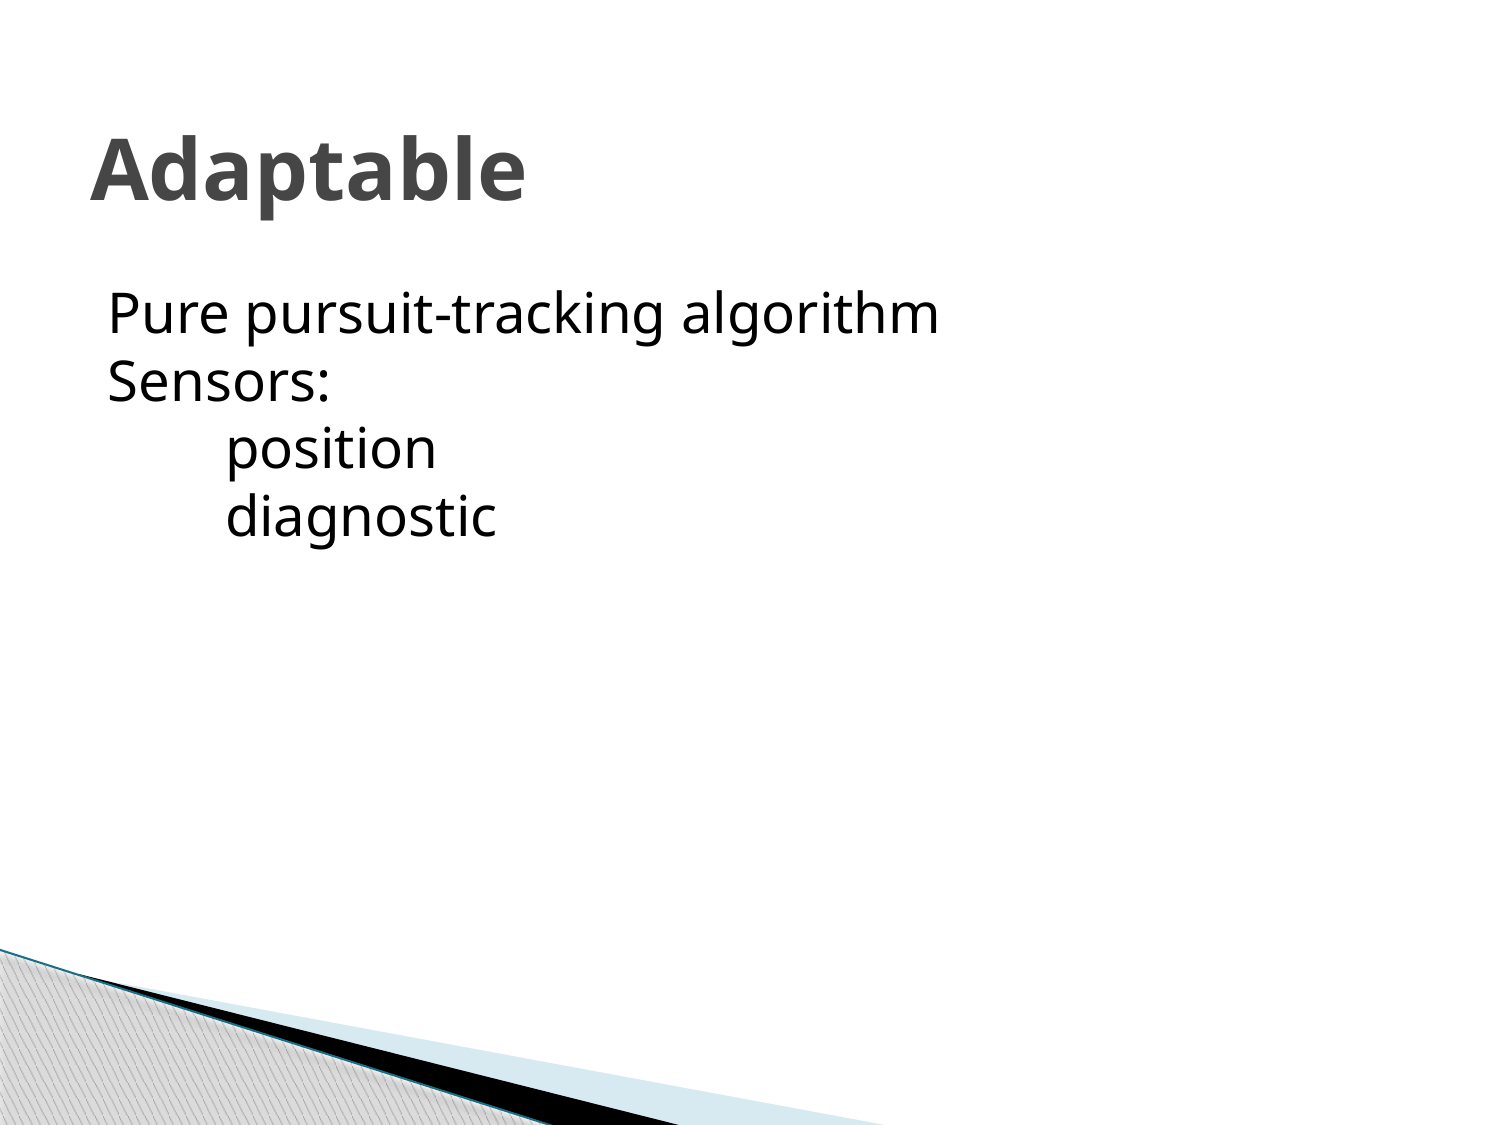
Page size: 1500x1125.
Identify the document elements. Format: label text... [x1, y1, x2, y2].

list Pure pursuit-tracking algorithm Sensors: position diagnostic [75, 262, 1425, 931]
title Adaptable [75, 14, 1425, 233]
